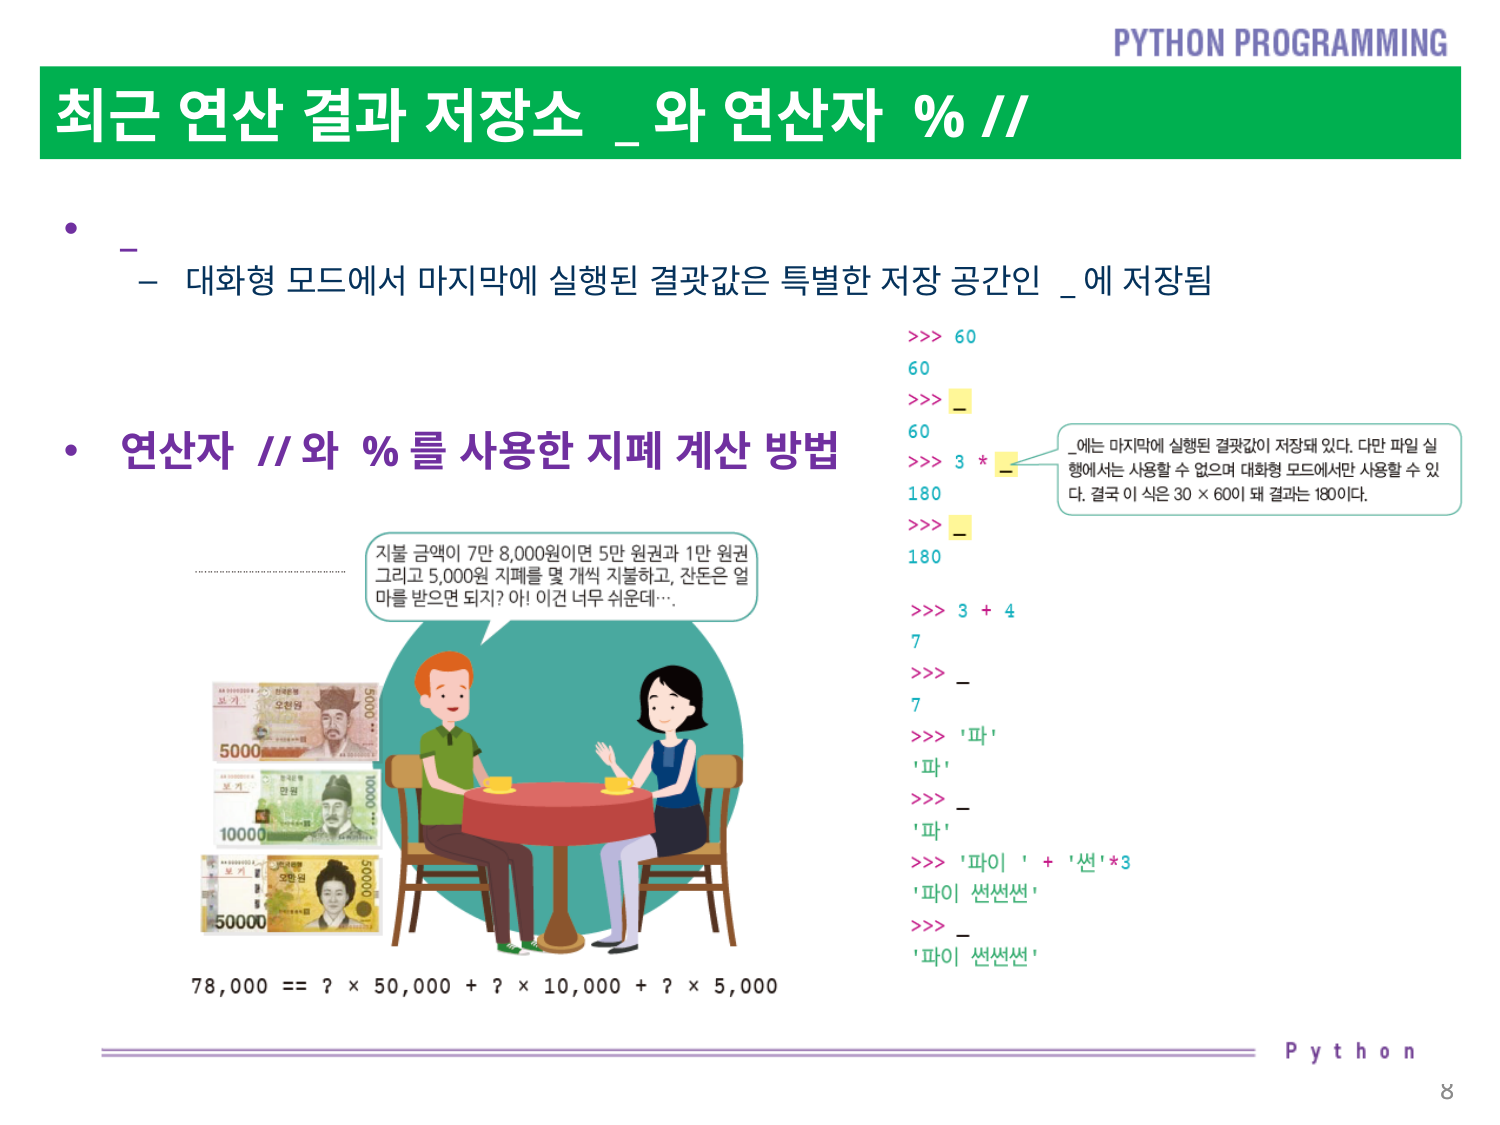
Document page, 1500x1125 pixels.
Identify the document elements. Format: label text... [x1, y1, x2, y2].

picture [892, 318, 1470, 576]
picture [18, 1020, 1483, 1084]
picture [1106, 13, 1462, 66]
picture [898, 590, 1156, 975]
slide_number 8 [1119, 1071, 1470, 1112]
picture [185, 523, 782, 1003]
list _ 대화형 모드에서 마지막에 실행된 결괏값은 특별한 저장 공간인 _에 저장됨 연산자 //와 %를 사용한 지폐 계산 방법 [48, 195, 1461, 1041]
title 최근 연산 결과 저장소 _와 연산자 % // [39, 76, 1444, 152]
